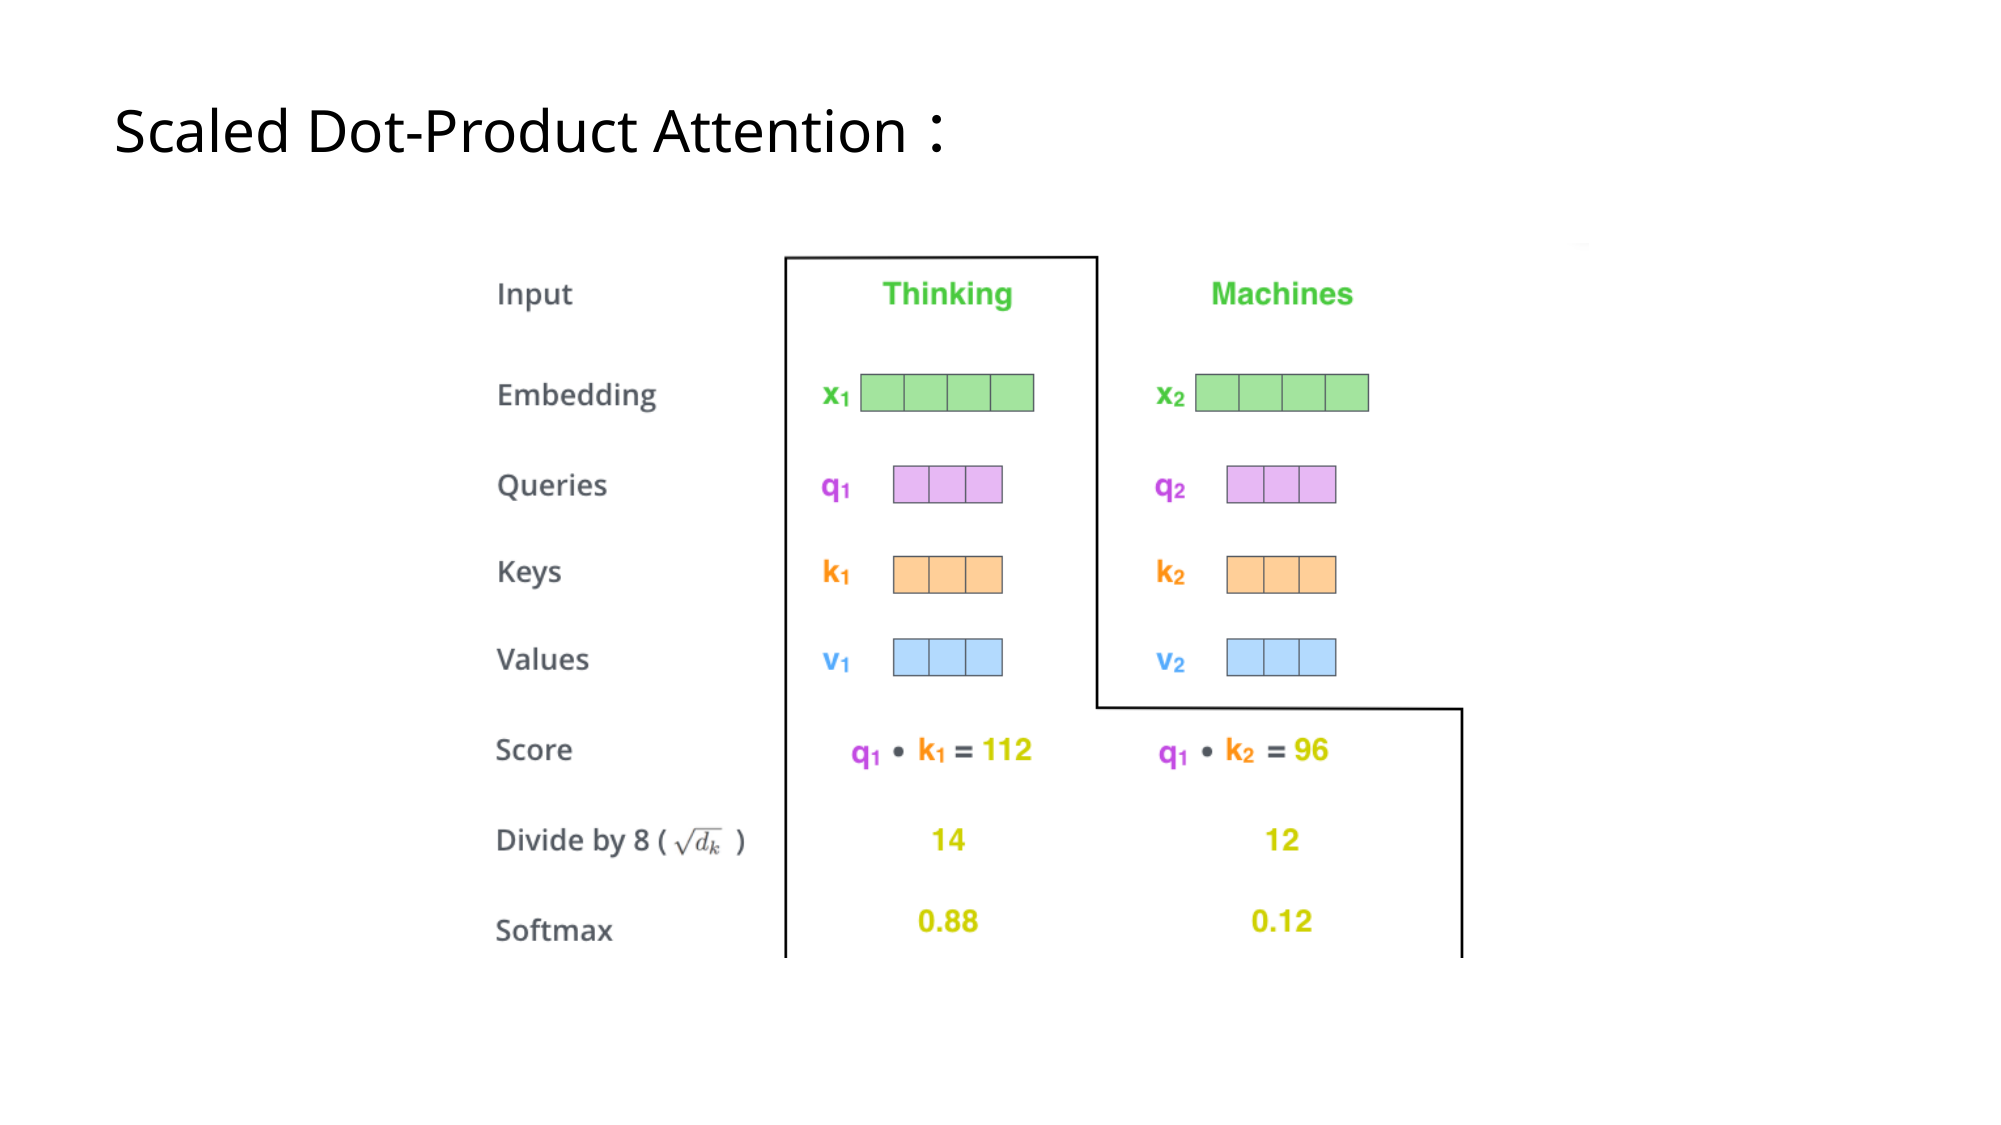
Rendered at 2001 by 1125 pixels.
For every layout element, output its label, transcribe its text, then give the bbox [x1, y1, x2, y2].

text_box Scaled Dot-Product Attention： [100, 86, 996, 172]
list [455, 243, 1589, 958]
